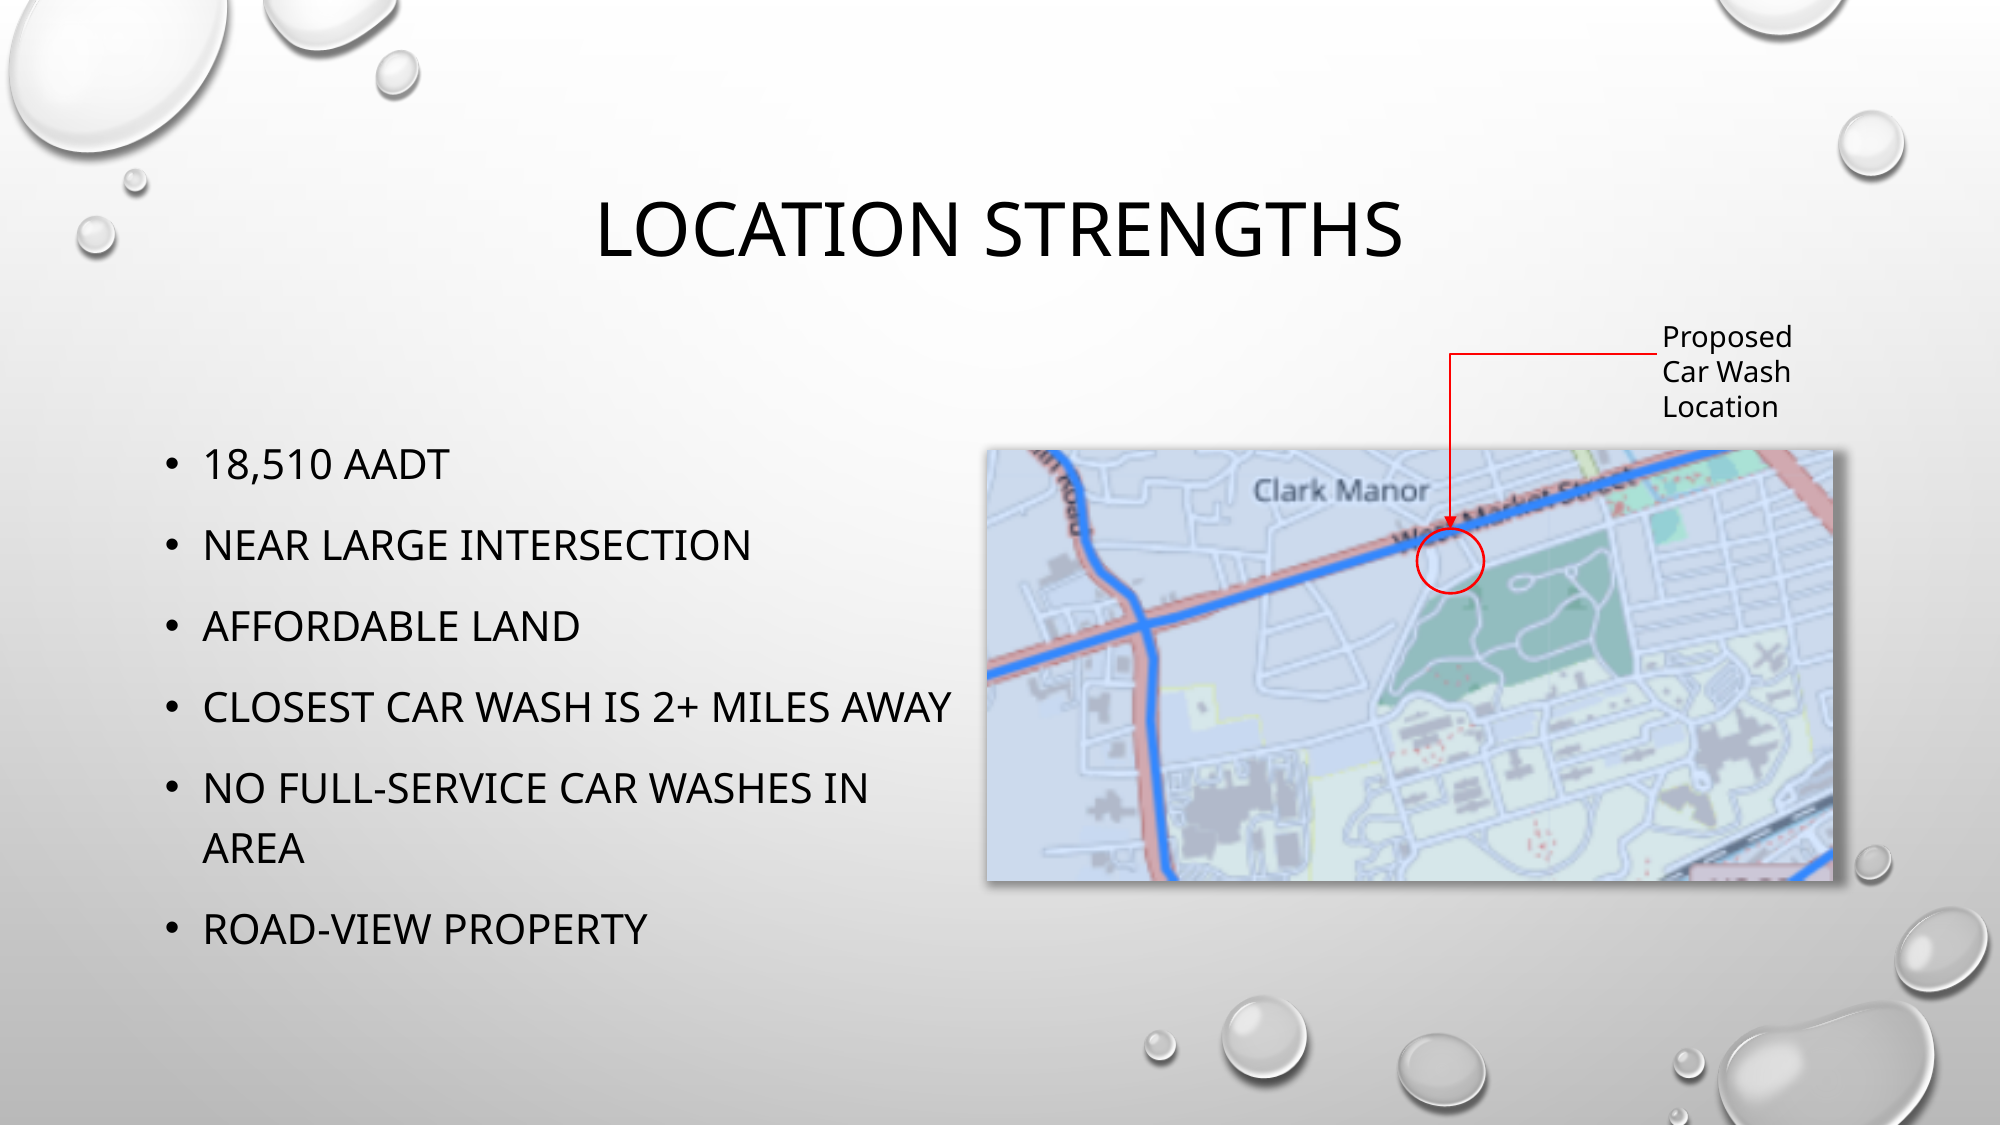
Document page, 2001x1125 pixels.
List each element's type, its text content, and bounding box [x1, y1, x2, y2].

title Location strengths [149, 101, 1851, 364]
list 18,510 AADT Near large intersection Affordable land Closest car wash is 2+ miles away No full-service car washes in area Road-view property [149, 420, 988, 983]
picture [0, 0, 2000, 1125]
text_box Proposed Car Wash Location [1647, 311, 1856, 431]
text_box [1450, 353, 1658, 529]
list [987, 450, 1833, 881]
